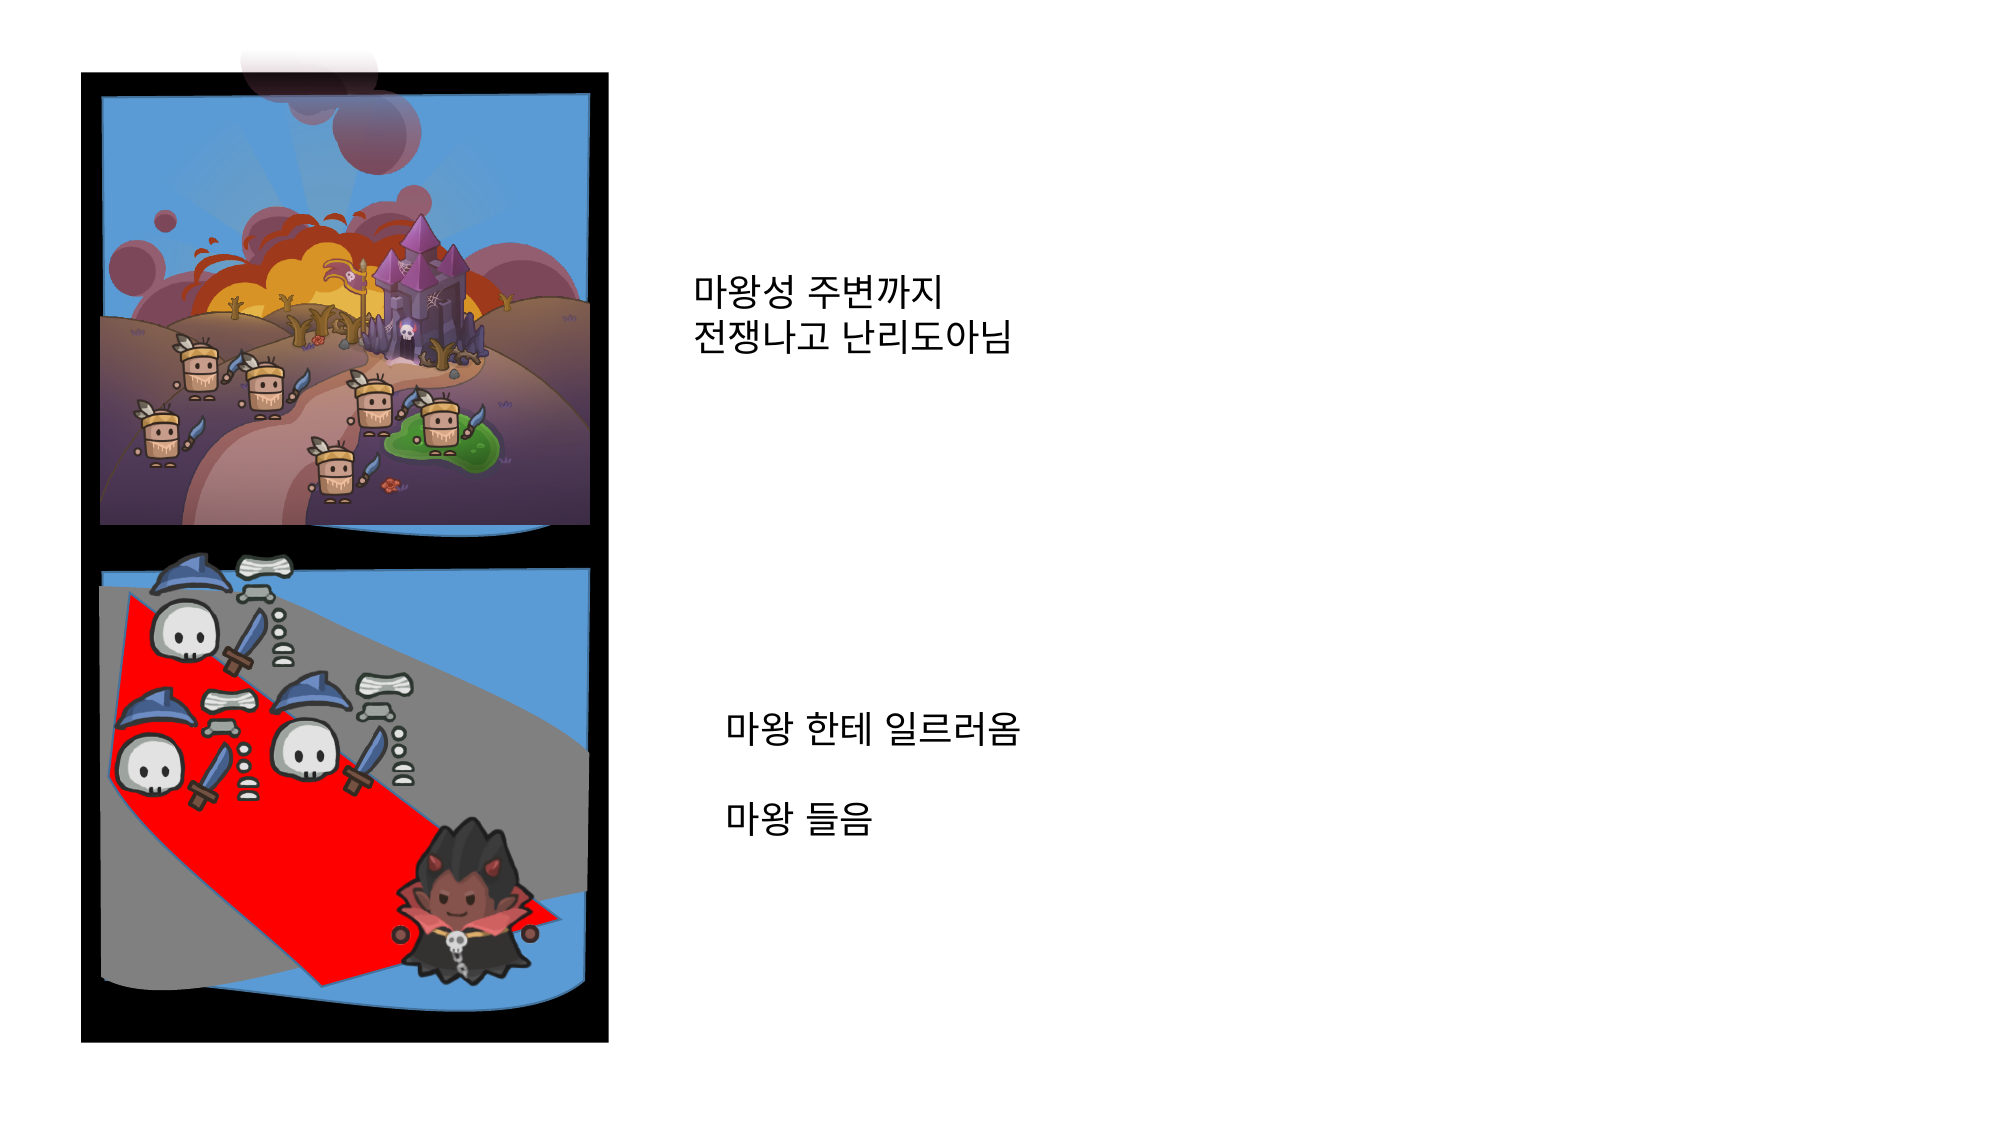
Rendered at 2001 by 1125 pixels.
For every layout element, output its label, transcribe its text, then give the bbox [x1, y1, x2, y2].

picture [100, 18, 590, 525]
text_box 마왕성 주변까지 전쟁나고 난리도아님 [678, 262, 1034, 367]
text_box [132, 333, 311, 468]
text_box 마왕 한테 일르러옴 마왕 들음 [710, 699, 1038, 849]
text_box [306, 369, 486, 504]
text_box [80, 71, 610, 1044]
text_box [99, 94, 590, 1011]
